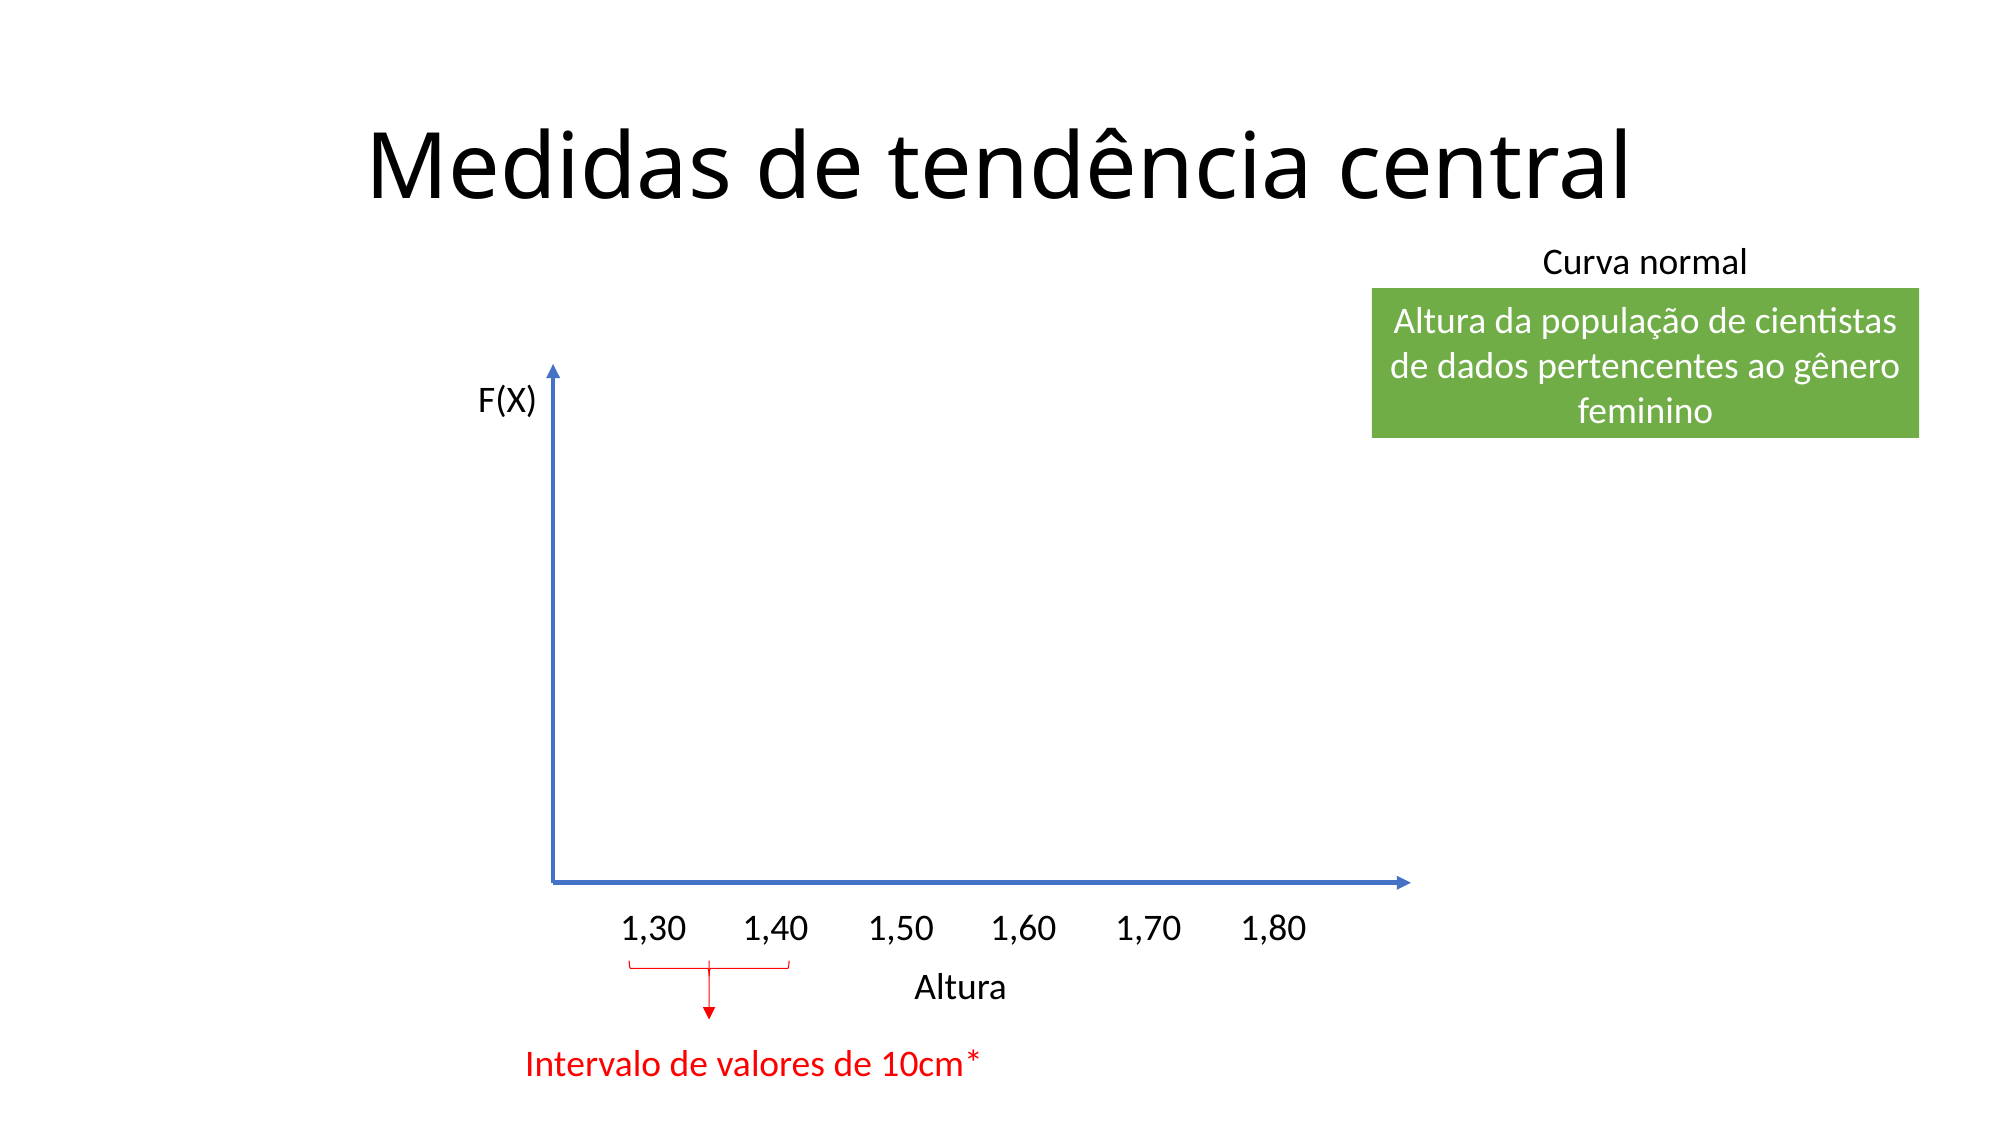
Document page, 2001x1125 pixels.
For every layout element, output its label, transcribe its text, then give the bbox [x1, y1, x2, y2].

text_box 1,30 [605, 895, 702, 955]
text_box 1,80 [1225, 895, 1322, 955]
text_box Altura da população de cientistas de dados pertencentes ao gênero feminino [1371, 288, 1920, 438]
text_box 1,60 [975, 895, 1072, 955]
text_box F(X) [463, 367, 553, 428]
text_box 1,40 [727, 895, 824, 955]
text_box Altura [899, 954, 1023, 1014]
text_box [710, 960, 790, 972]
text_box Curva normal [1528, 229, 1764, 290]
text_box Intervalo de valores de 10cm* [510, 1031, 999, 1092]
title Medidas de tendência central [137, 59, 1863, 278]
text_box 1,70 [1100, 895, 1197, 955]
text_box [628, 960, 708, 970]
text_box 1,50 [852, 895, 949, 955]
